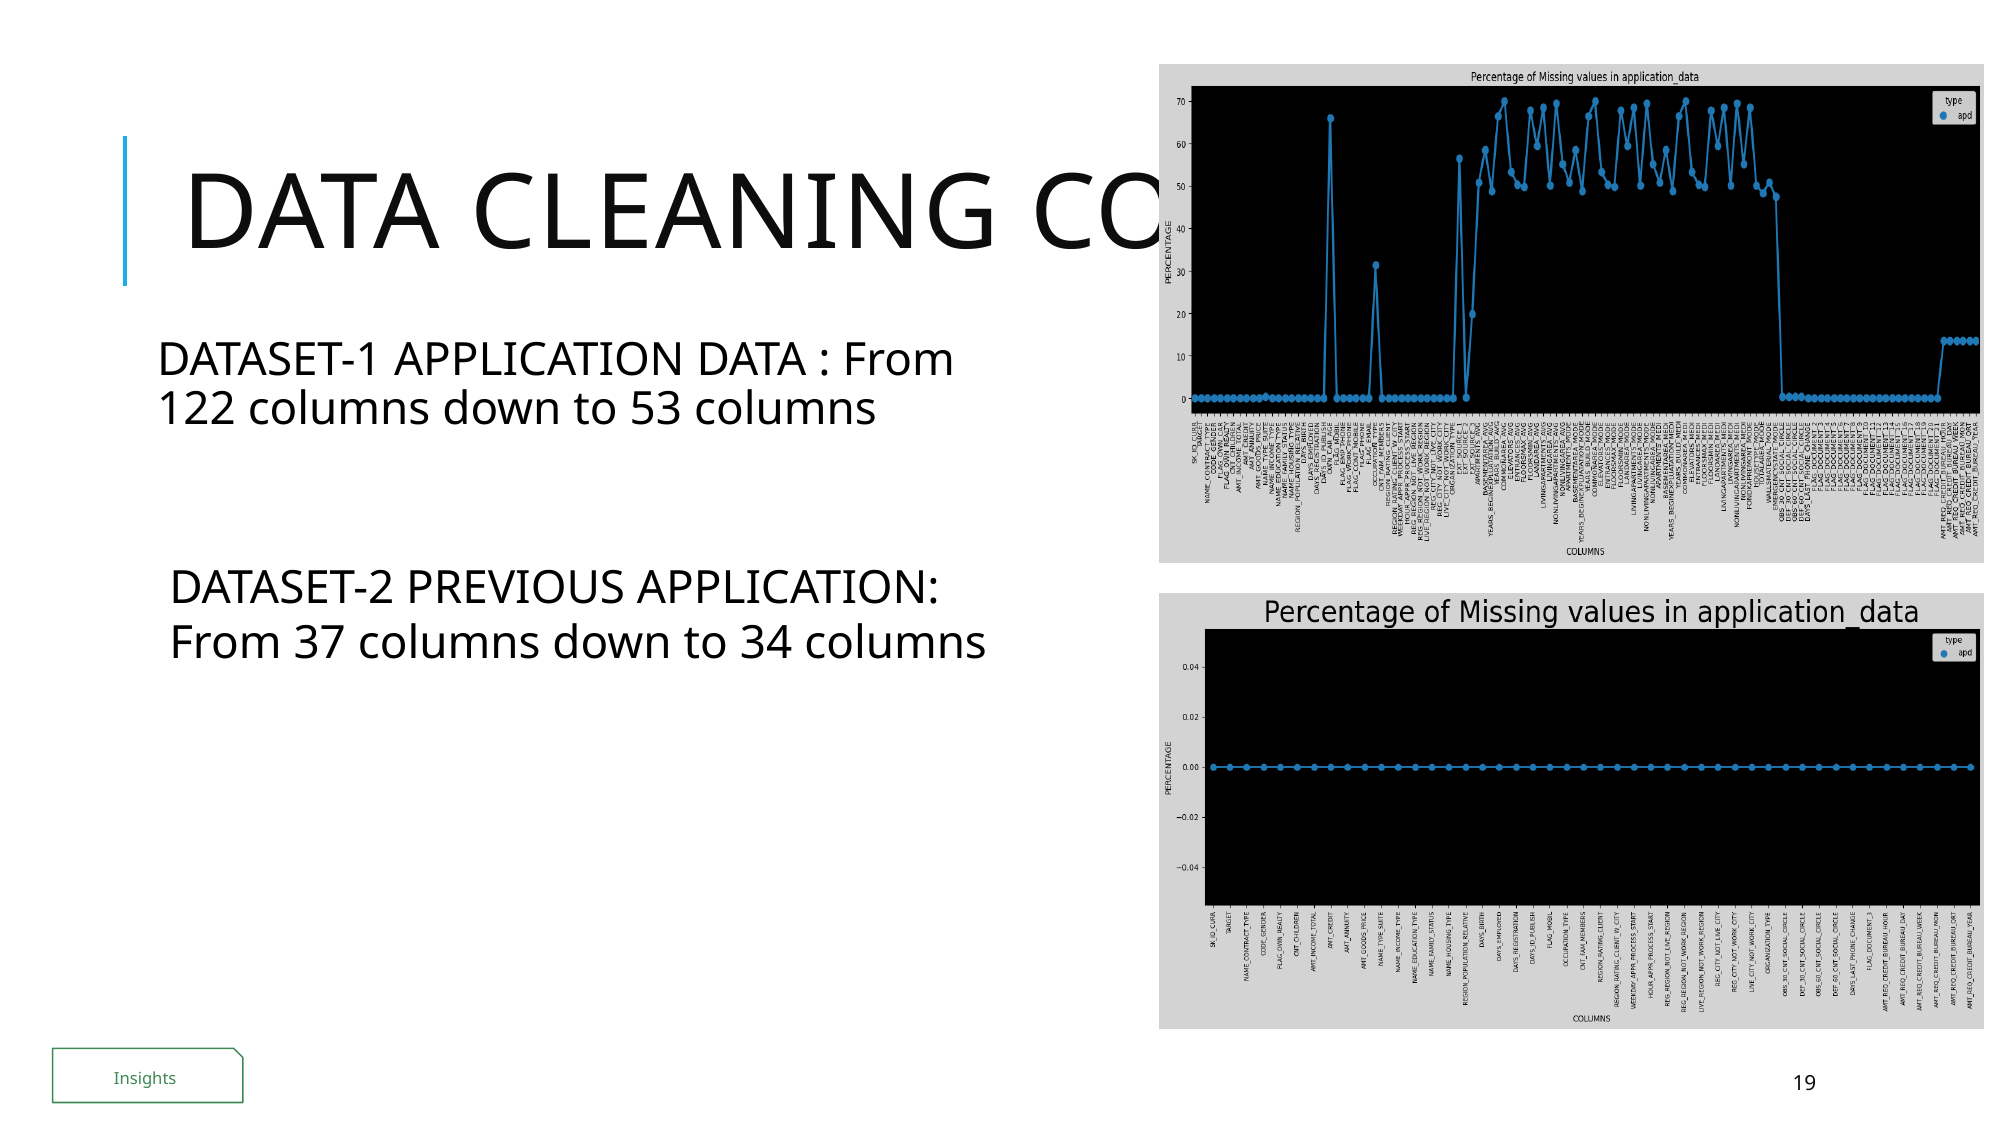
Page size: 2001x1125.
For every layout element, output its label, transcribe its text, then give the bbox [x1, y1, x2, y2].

title DATA CLEANING CONCLUSION [168, 96, 1152, 342]
list DATASET-1 APPLICATION DATA : From 122 columns down to 53 columns [134, 328, 1000, 449]
text_box Insights [52, 1048, 243, 1103]
slide_number 19 [1777, 1061, 1938, 1107]
picture [1159, 64, 1985, 563]
picture [1159, 593, 1985, 1030]
text_box DATASET-2 PREVIOUS APPLICATION: From 37 columns down to 34 columns [154, 550, 1021, 675]
